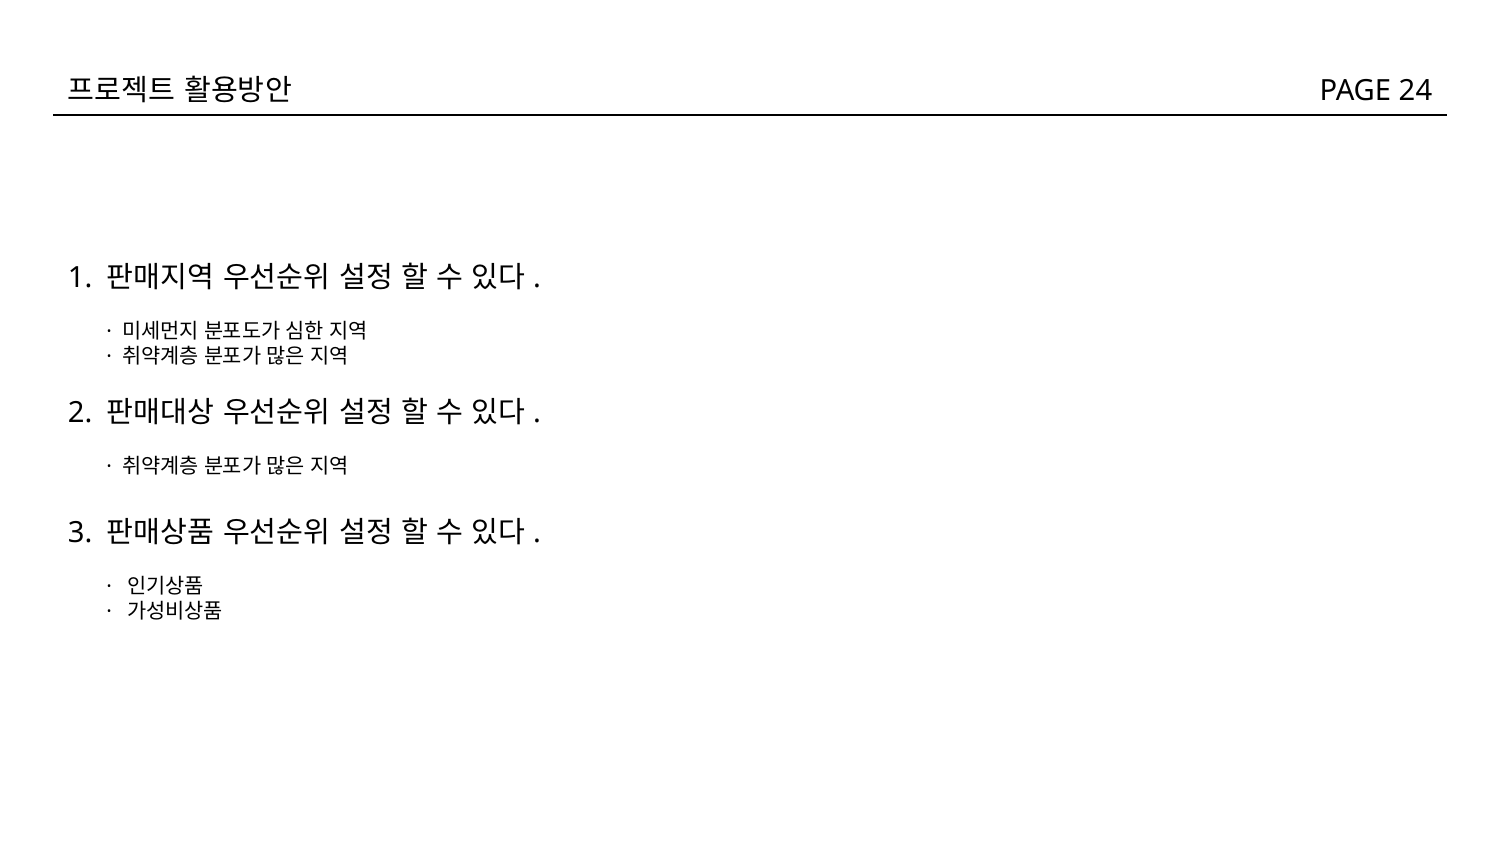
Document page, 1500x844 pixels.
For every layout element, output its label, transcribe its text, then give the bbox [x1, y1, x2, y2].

text_box 프로젝트 활용방안 [53, 64, 408, 114]
text_box 1. 판매지역 우선순위 설정 할 수 있다. · 미세먼지 분포도가 심한 지역 · 취약계층 분포가 많은 지역 2. 판매대상 우선순위 설정 할 수 있다. · 취약계층 분포가 많은 지역 3. 판매상품 우선순위 설정 할 수 있다. · 인기상품 · 가성비상품 [53, 250, 750, 631]
text_box PAGE 24 [1092, 64, 1447, 114]
